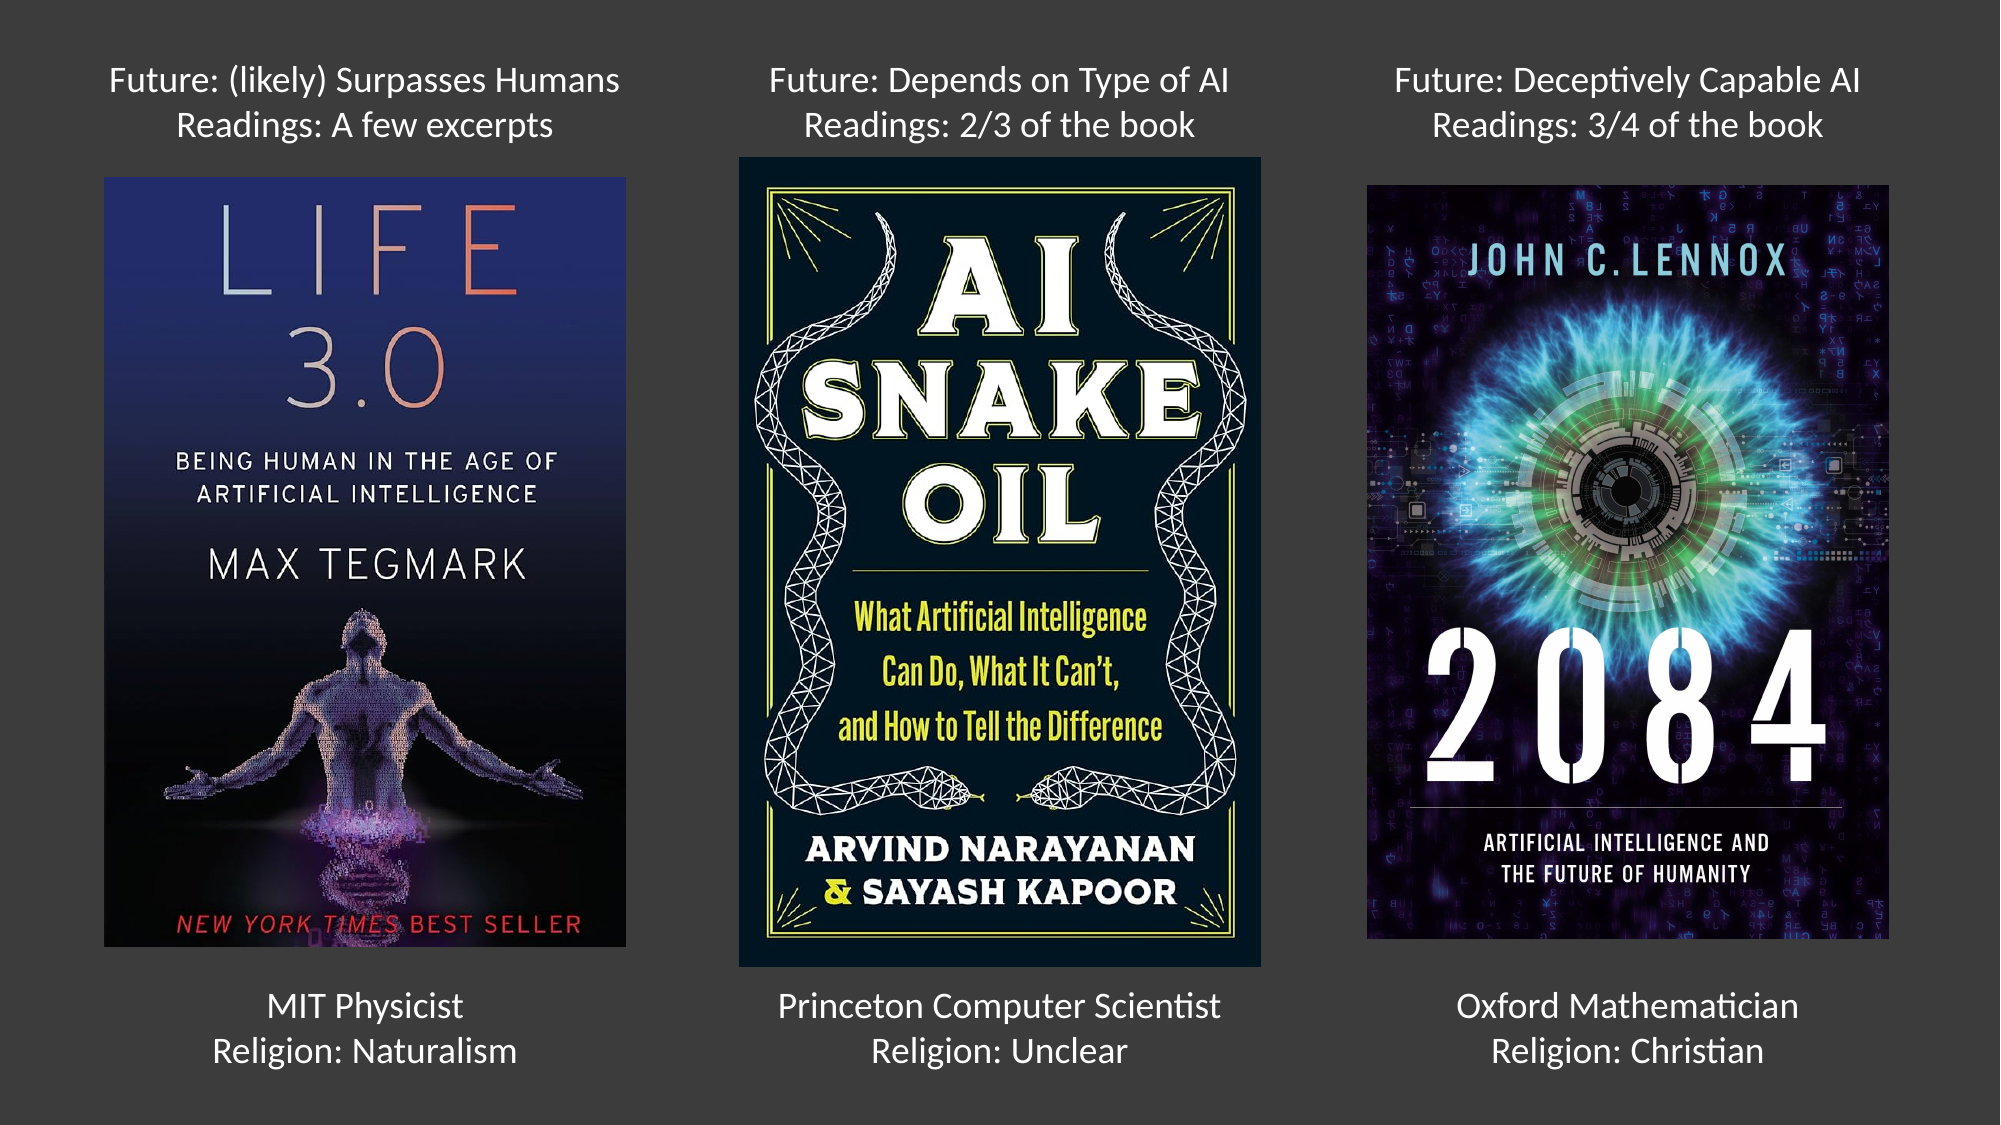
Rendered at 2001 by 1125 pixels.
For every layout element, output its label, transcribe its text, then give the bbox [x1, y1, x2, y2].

picture [1367, 185, 1889, 939]
text_box Future: (likely) Surpasses Humans Readings: A few excerpts [94, 48, 636, 153]
text_box Future: Depends on Type of AI Readings: 2/3 of the book [754, 48, 1246, 153]
text_box Oxford Mathematician Religion: Christian [1441, 974, 1815, 1079]
text_box Future: Deceptively Capable AI Readings: 3/4 of the book [1379, 48, 1877, 153]
picture [739, 157, 1261, 967]
picture [104, 177, 626, 947]
text_box Princeton Computer Scientist Religion: Unclear [725, 974, 1275, 1079]
text_box MIT Physicist Religion: Naturalism [197, 974, 533, 1079]
